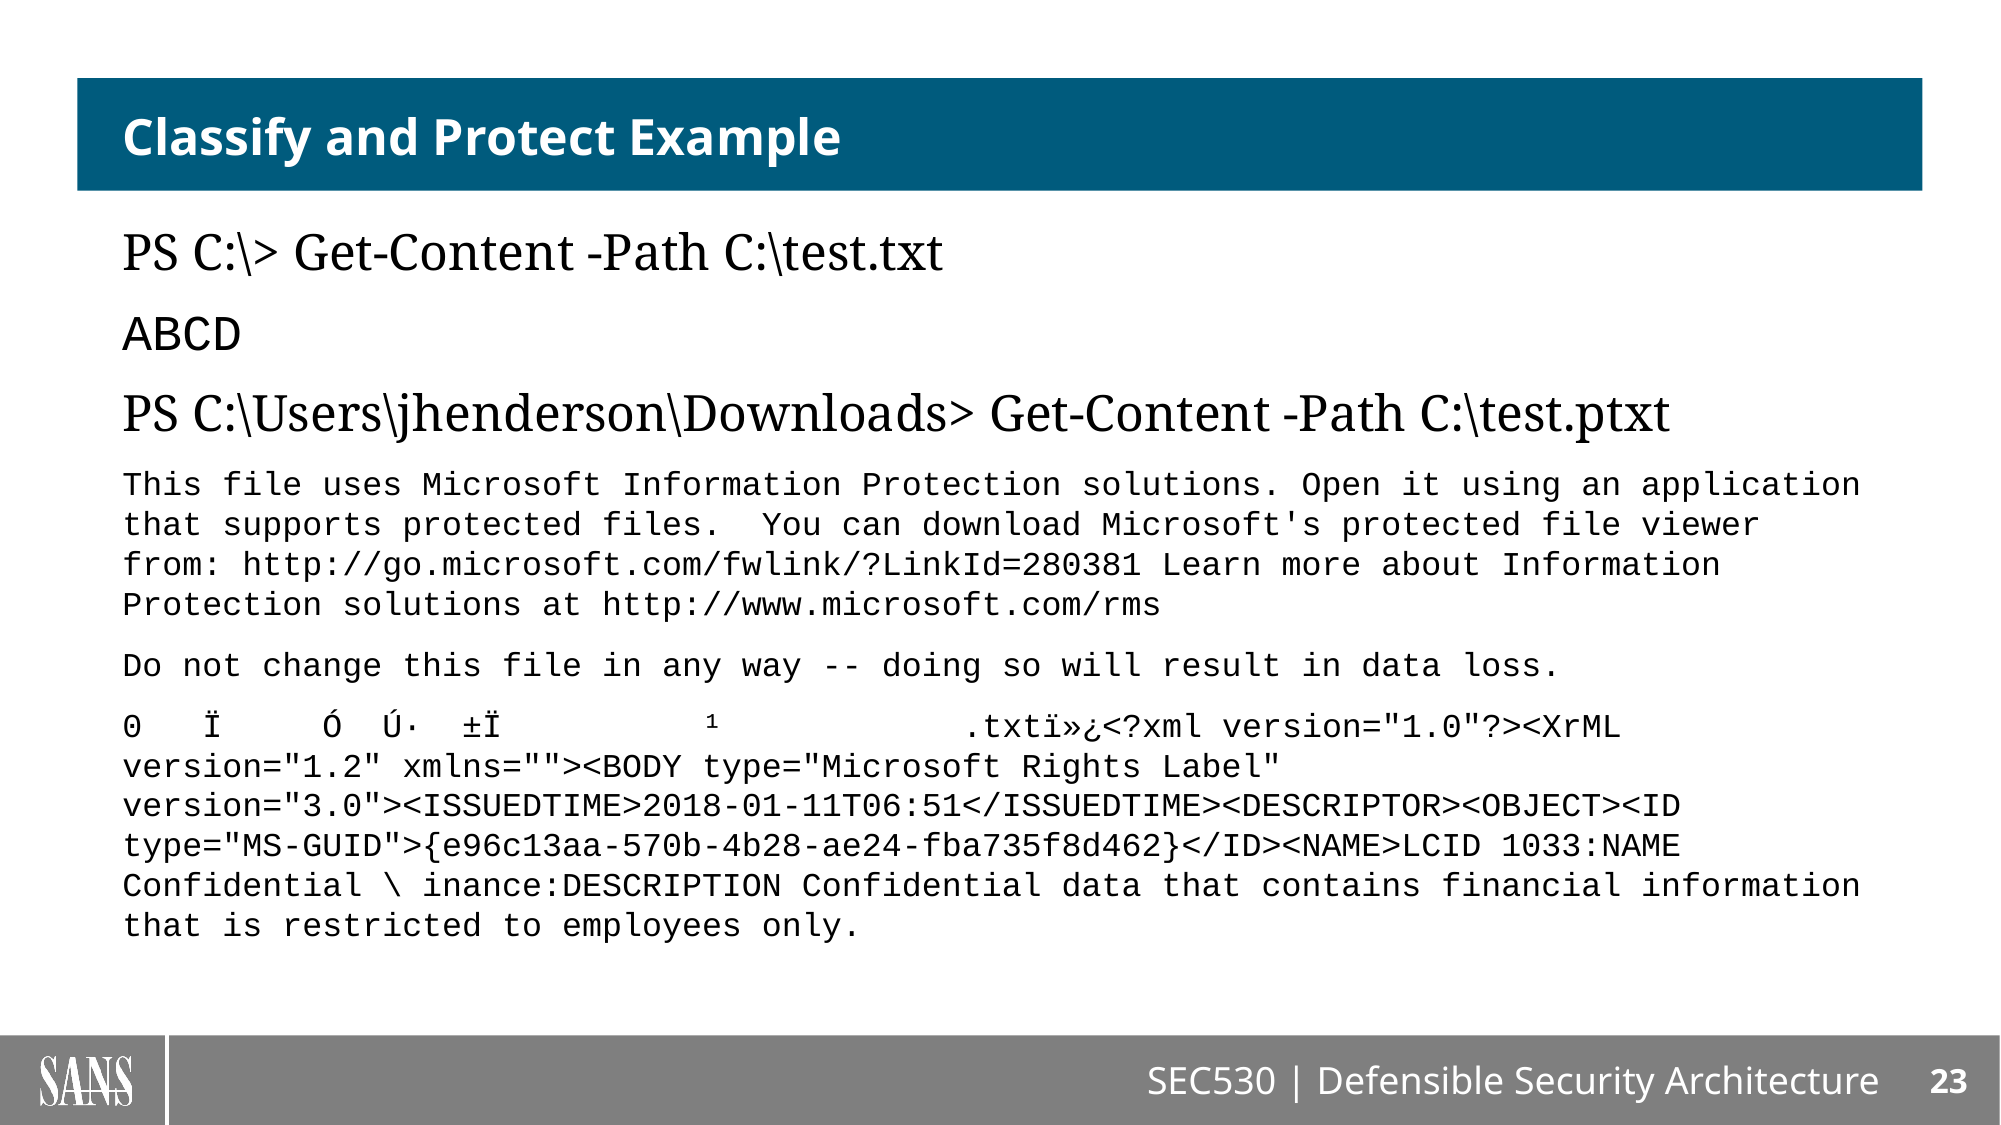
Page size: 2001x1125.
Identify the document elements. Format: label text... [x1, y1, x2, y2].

title Classify and Protect Example [107, 78, 1893, 191]
list PS C:\> Get-Content -Path C:\test.txt ABCD PS C:\Users\jhenderson\Downloads> Get-Content -Path C:\test.ptxt This file uses Microsoft Information Protection solutions. Open it using an application that supports protected files. You can download Microsoft's protected file viewer from: http://go.microsoft.com/fwlink/?LinkId=280381 Learn more about Information Protection solutions at http://www.microsoft.com/rms Do not change this file in any way -- doing so will result in data loss. 0 Ï Ó Ú· ±Ï ­¹ .txtï»¿<?xml version="1.0"?><XrML version="1.2" xmlns=""><BODY type="Microsoft Rights Label" version="3.0"><ISSUEDTIME>2018-01-11T06:51</ISSUEDTIME><DESCRIPTOR><OBJECT><ID type="MS-GUID">{e96c13aa-570b-4b28-ae24-fba735f8d462}</ID><NAME>LCID 1033:NAME Confidential \ inance:DESCRIPTION Confidential data that contains financial information that is restricted to employees only. [107, 212, 1893, 1013]
